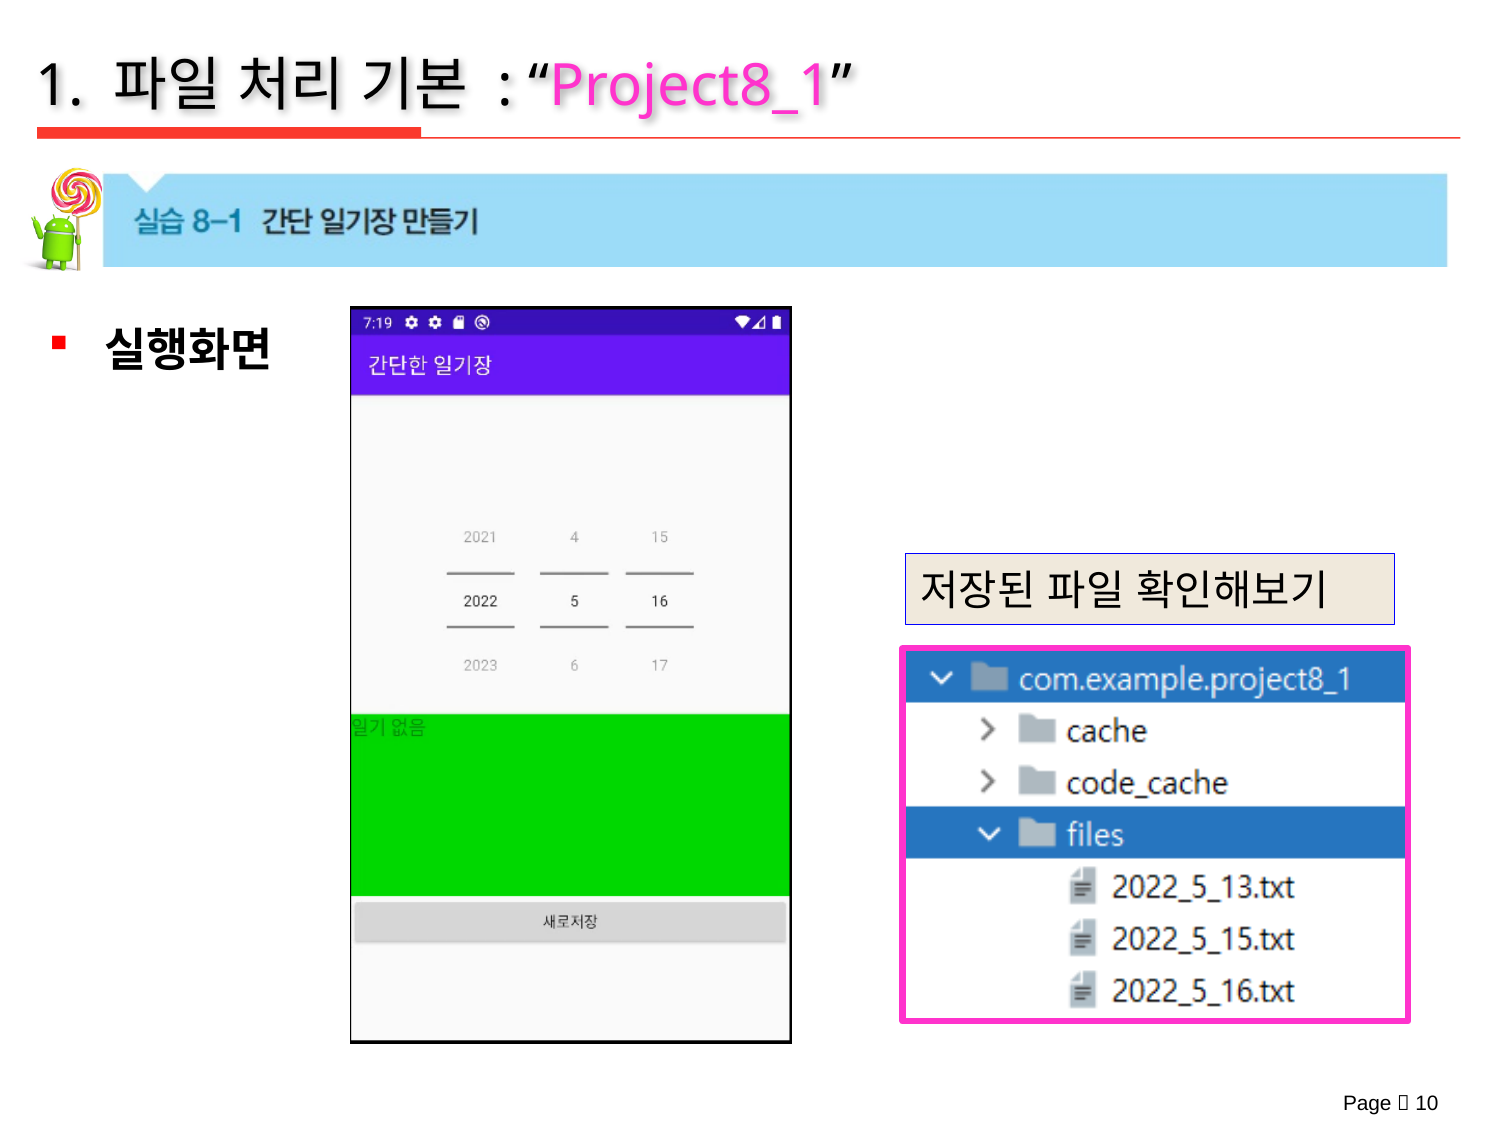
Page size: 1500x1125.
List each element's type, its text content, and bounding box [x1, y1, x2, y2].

picture [905, 651, 1406, 1019]
text_box 저장된 파일 확인해보기 [905, 553, 1395, 625]
title 1. 파일 처리 기본 : “Project8_1” [35, 47, 1434, 142]
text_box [20, 165, 1449, 273]
list 실행화면 [48, 320, 344, 393]
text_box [349, 305, 793, 1045]
